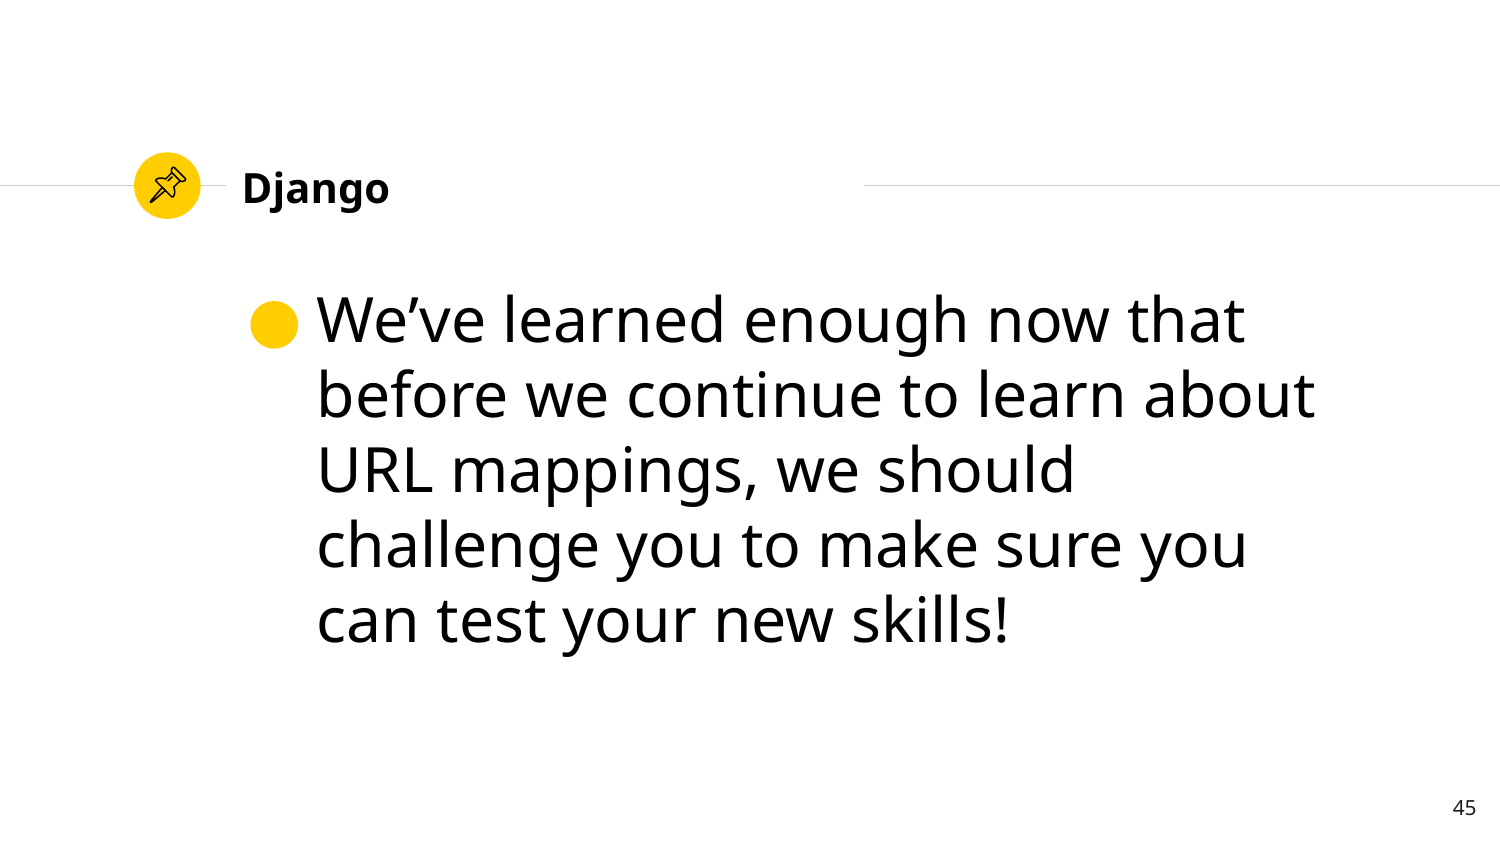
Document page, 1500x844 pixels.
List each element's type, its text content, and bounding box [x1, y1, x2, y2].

list We’ve learned enough now that before we continue to learn about URL mappings, we should challenge you to make sure you can test your new skills! [226, 265, 1344, 776]
title Django [226, 151, 863, 223]
slide_number 45 [1401, 779, 1492, 844]
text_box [150, 166, 186, 203]
